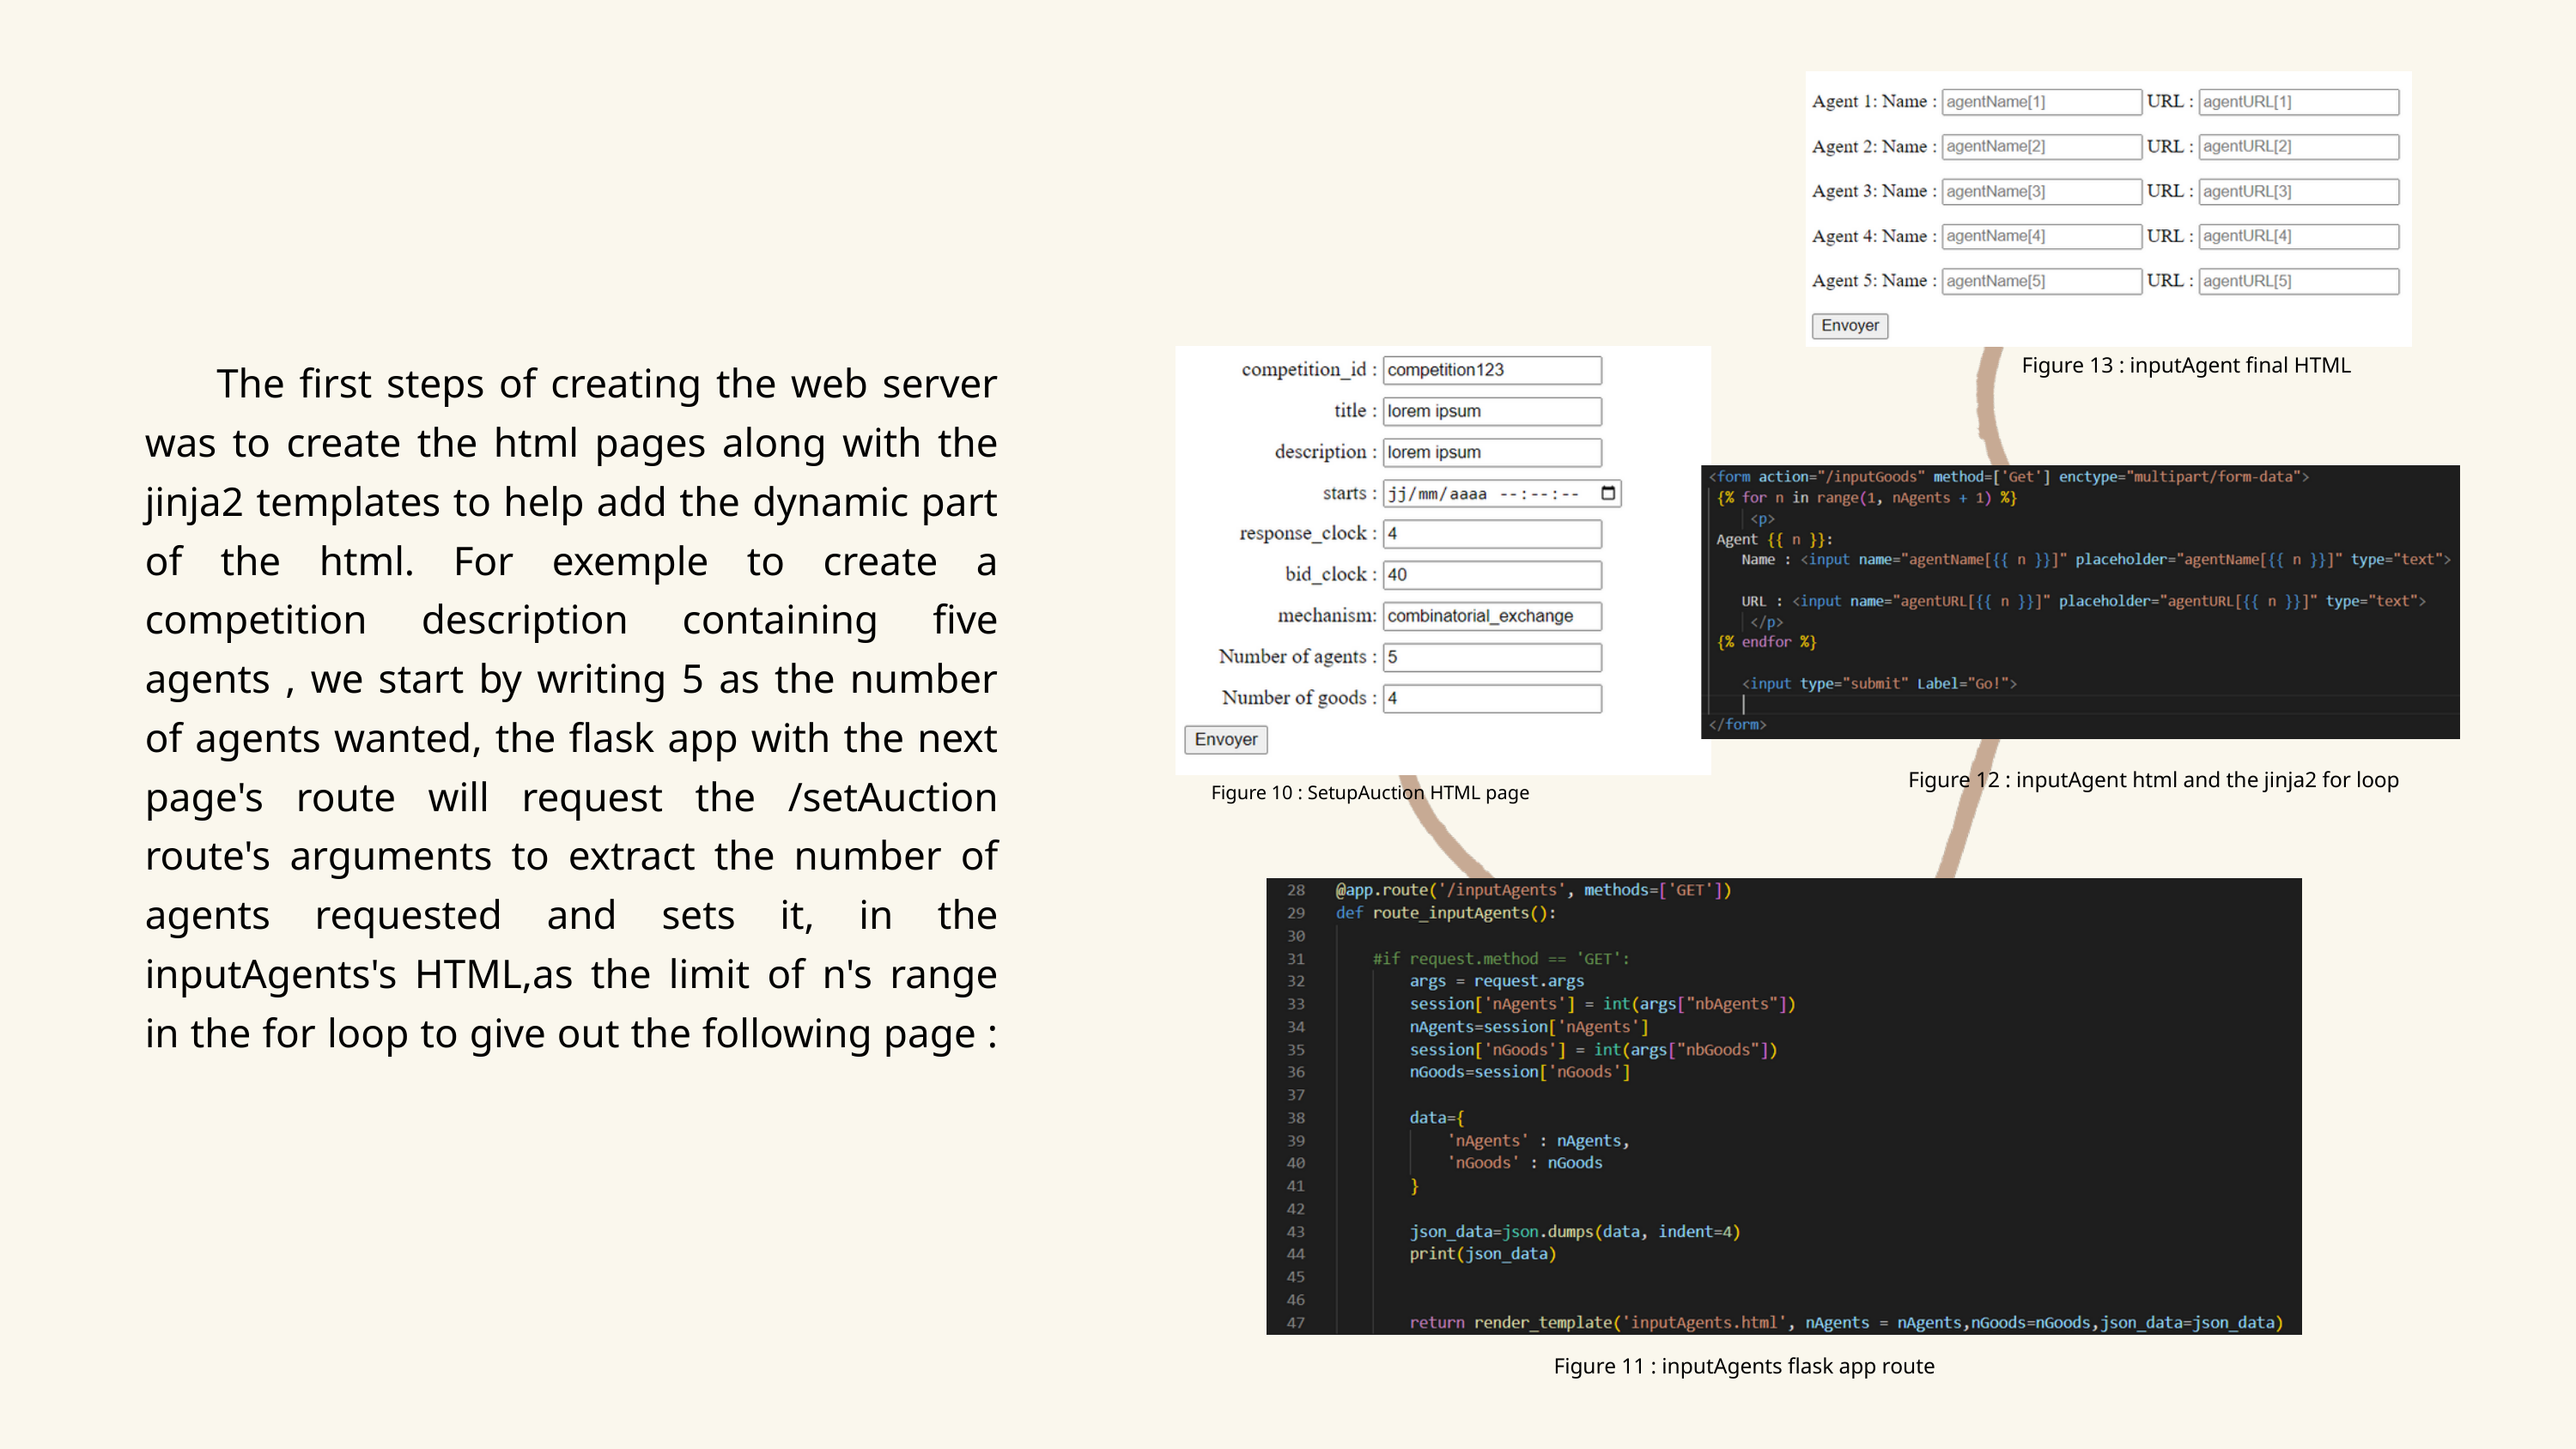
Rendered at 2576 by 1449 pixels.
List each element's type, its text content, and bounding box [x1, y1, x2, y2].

text_box Figure 11 : inputAgents flask app route [1553, 1349, 1962, 1379]
text_box Figure 13 : inputAgent final HTML [2268, 353, 2382, 378]
text_box The first steps of creating the web server was to create the html pages along with the jinja2 templates to help add the dynamic part of the html. For exemple to create a competition description containing five agents , we start by writing 5 as the number of agents wanted, the flask app with the next page's route will request the /setAuction route's arguments to extract the number of agents requested and sets it, in the inputAgents's HTML,as the limit of n's range in the for loop to give out the following page : [144, 347, 999, 1056]
text_box Figure 12 : inputAgent html and the jinja2 for loop [2244, 762, 2442, 792]
text_box Figure 10 : SetupAuction HTML page [1211, 781, 1302, 803]
picture [1176, 71, 2461, 1335]
